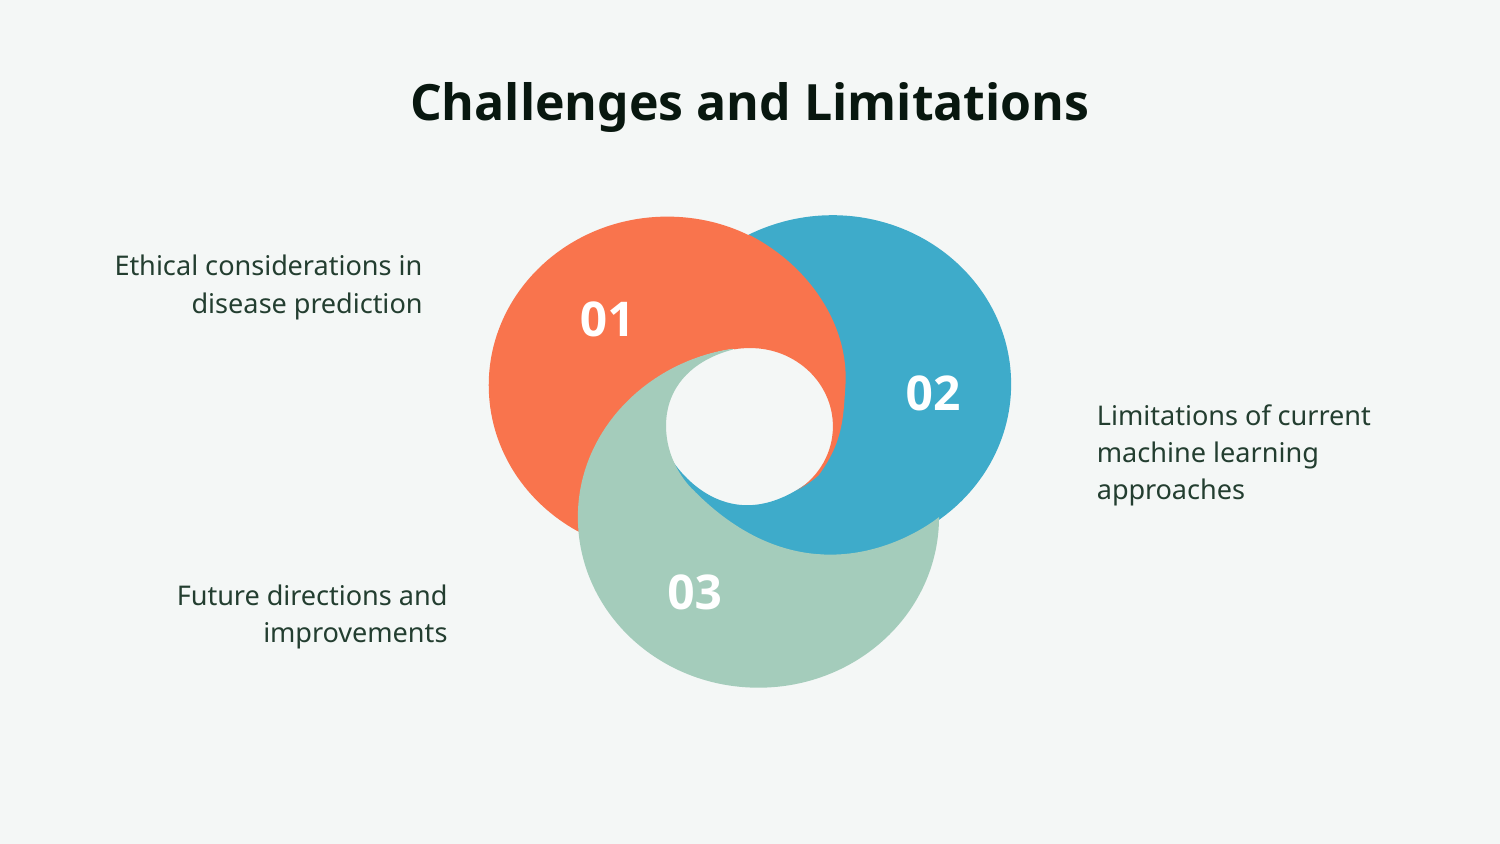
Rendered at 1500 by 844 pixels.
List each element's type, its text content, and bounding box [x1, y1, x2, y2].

subtitle Ethical considerations in disease prediction [76, 228, 438, 364]
subtitle Future directions and improvements [74, 558, 463, 704]
title Challenges and Limitations [283, 65, 1217, 136]
subtitle Limitations of current machine learning approaches [1081, 378, 1426, 602]
